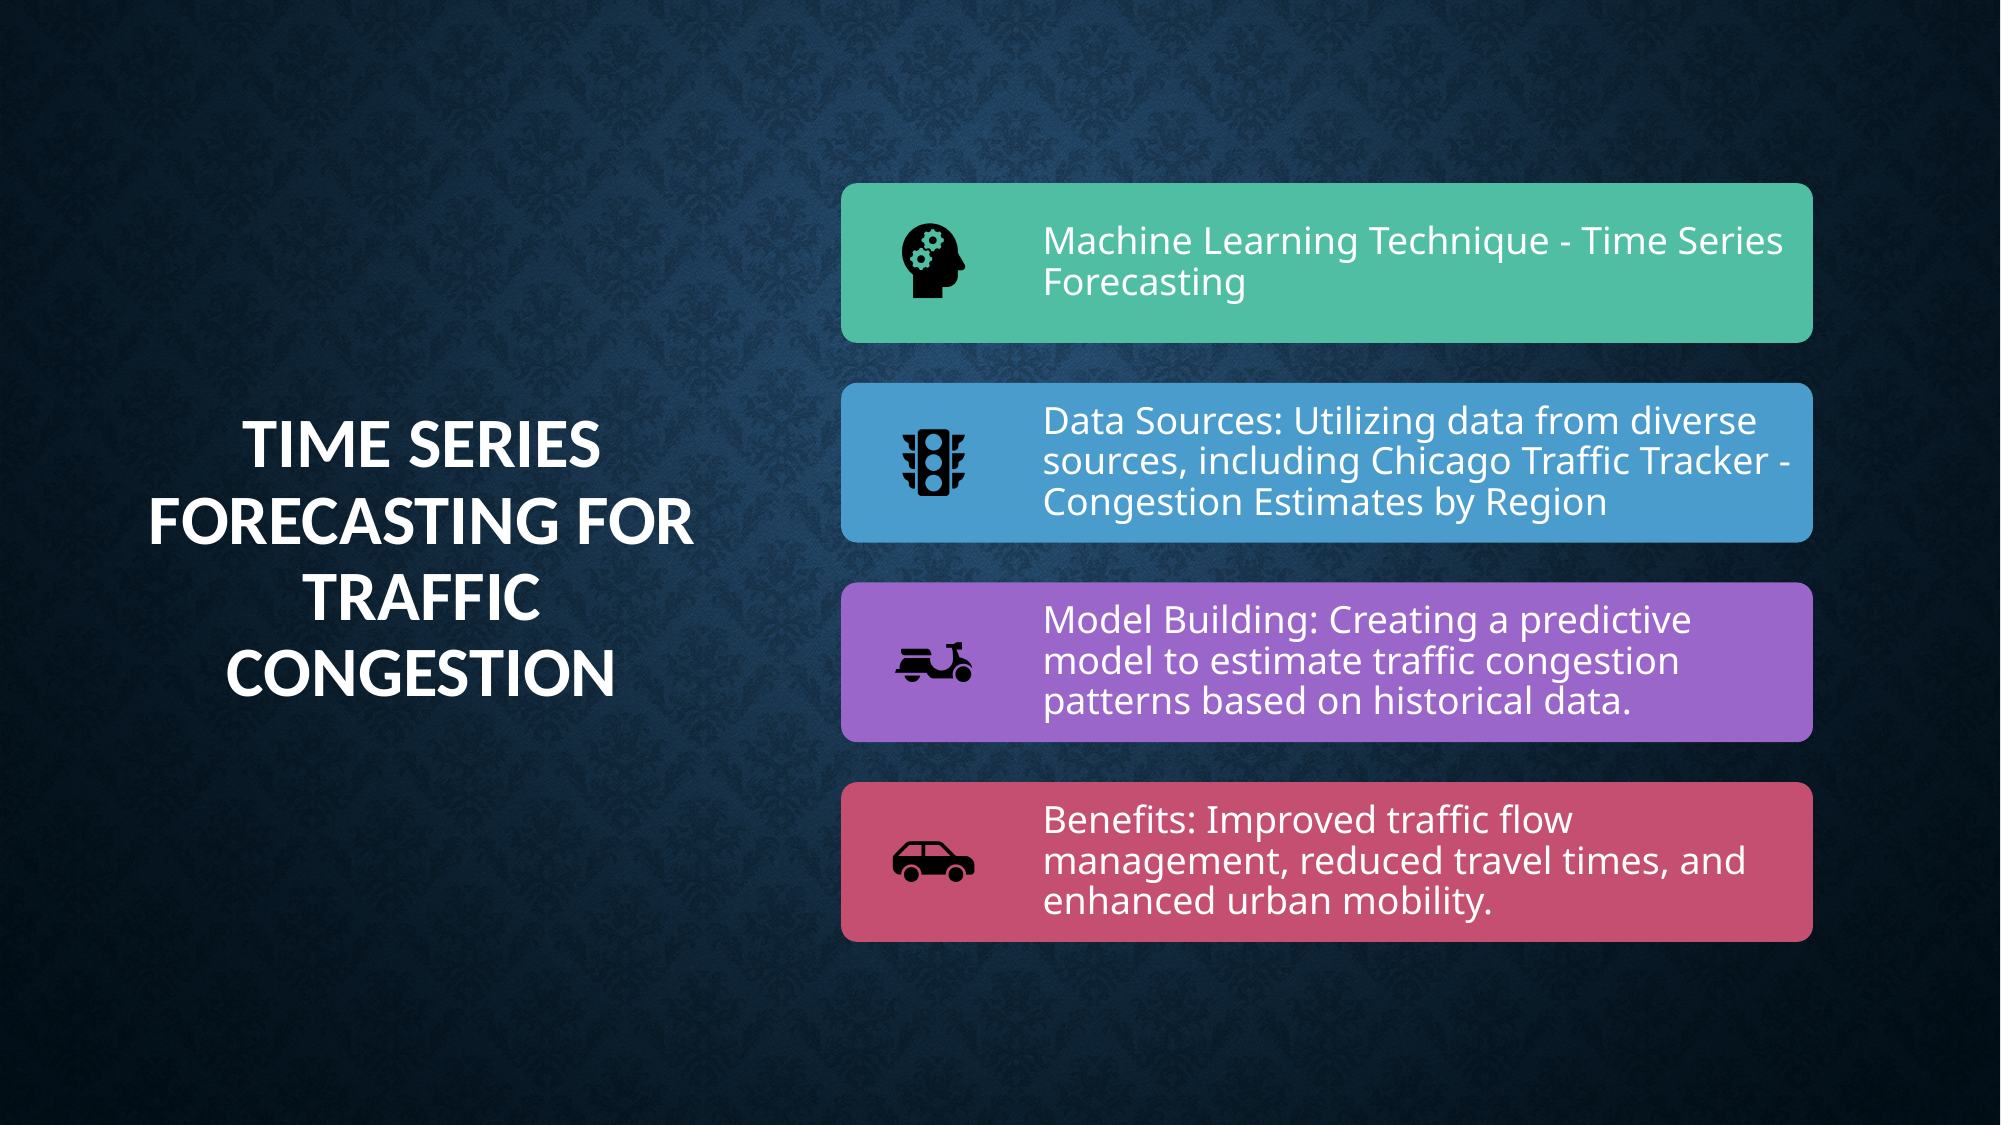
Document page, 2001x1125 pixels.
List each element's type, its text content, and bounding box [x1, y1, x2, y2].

title Time Series Forecasting for Traffic Congestion [123, 99, 722, 1020]
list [840, 182, 1814, 943]
